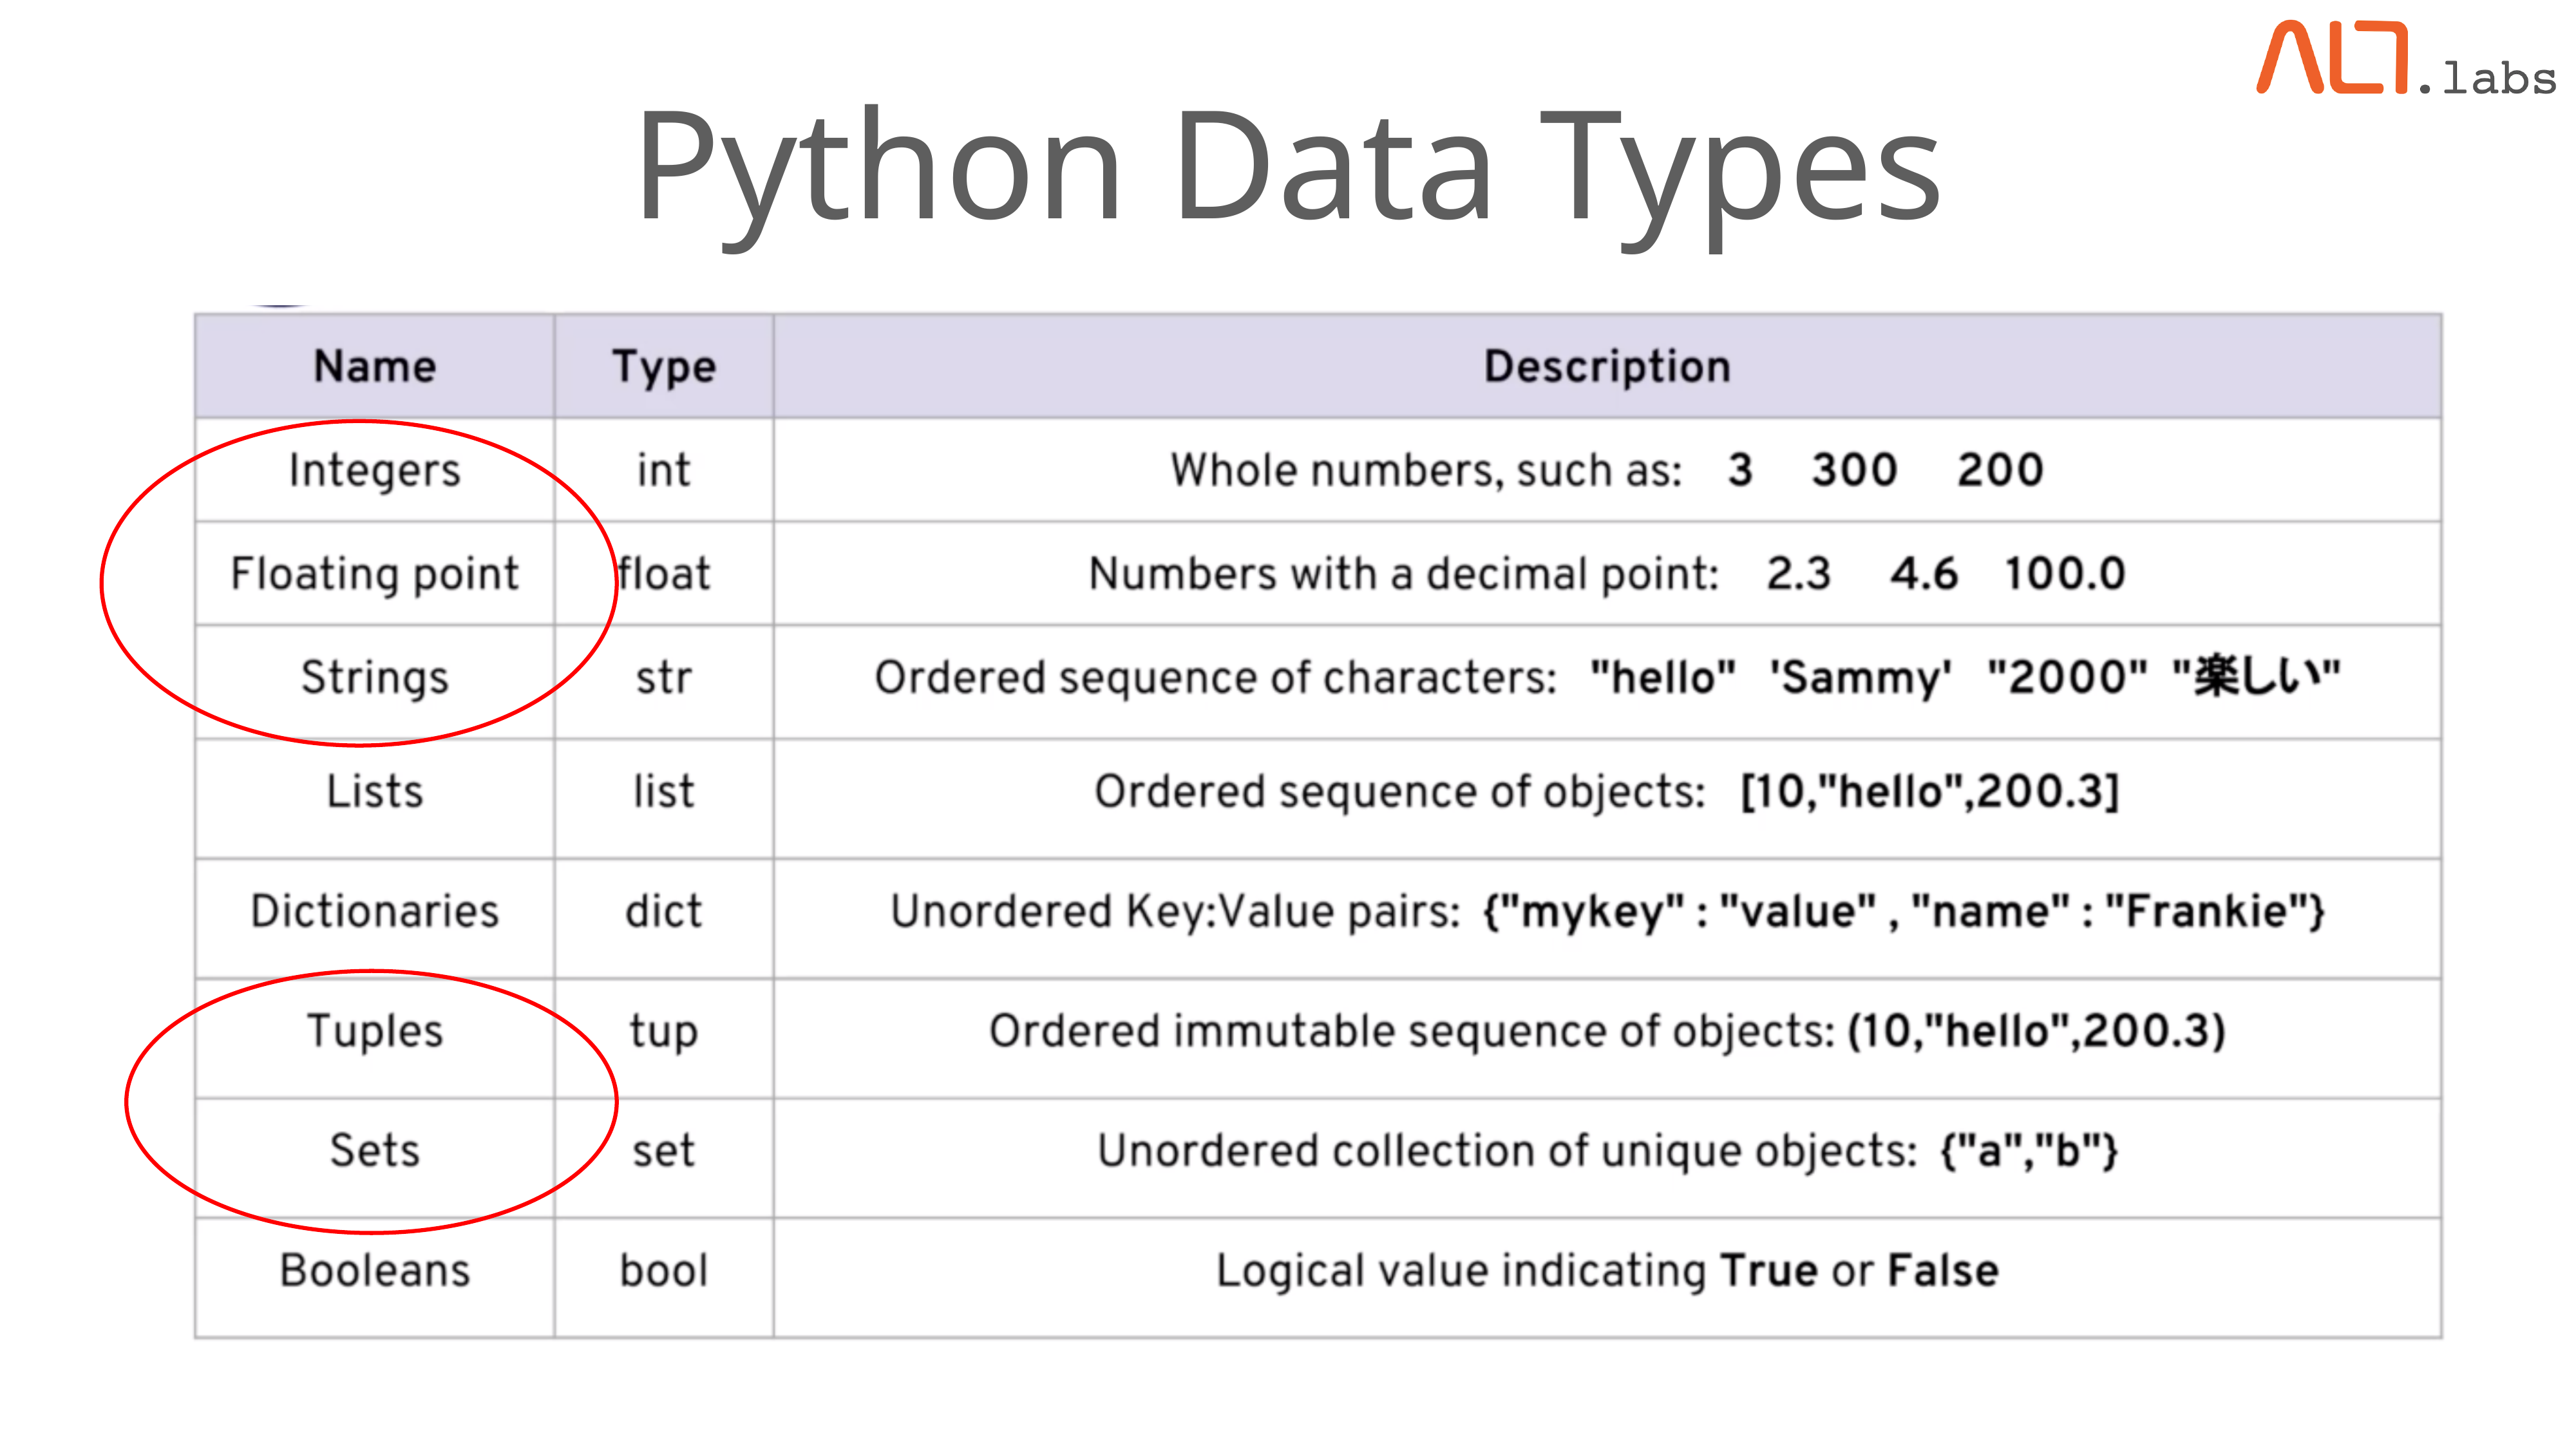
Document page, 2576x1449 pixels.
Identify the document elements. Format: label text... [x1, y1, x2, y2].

text_box [101, 465, 182, 701]
text_box [126, 1018, 182, 1186]
title Python Data Types [178, 37, 2398, 279]
picture [2242, 9, 2567, 102]
picture [182, 305, 2459, 1352]
